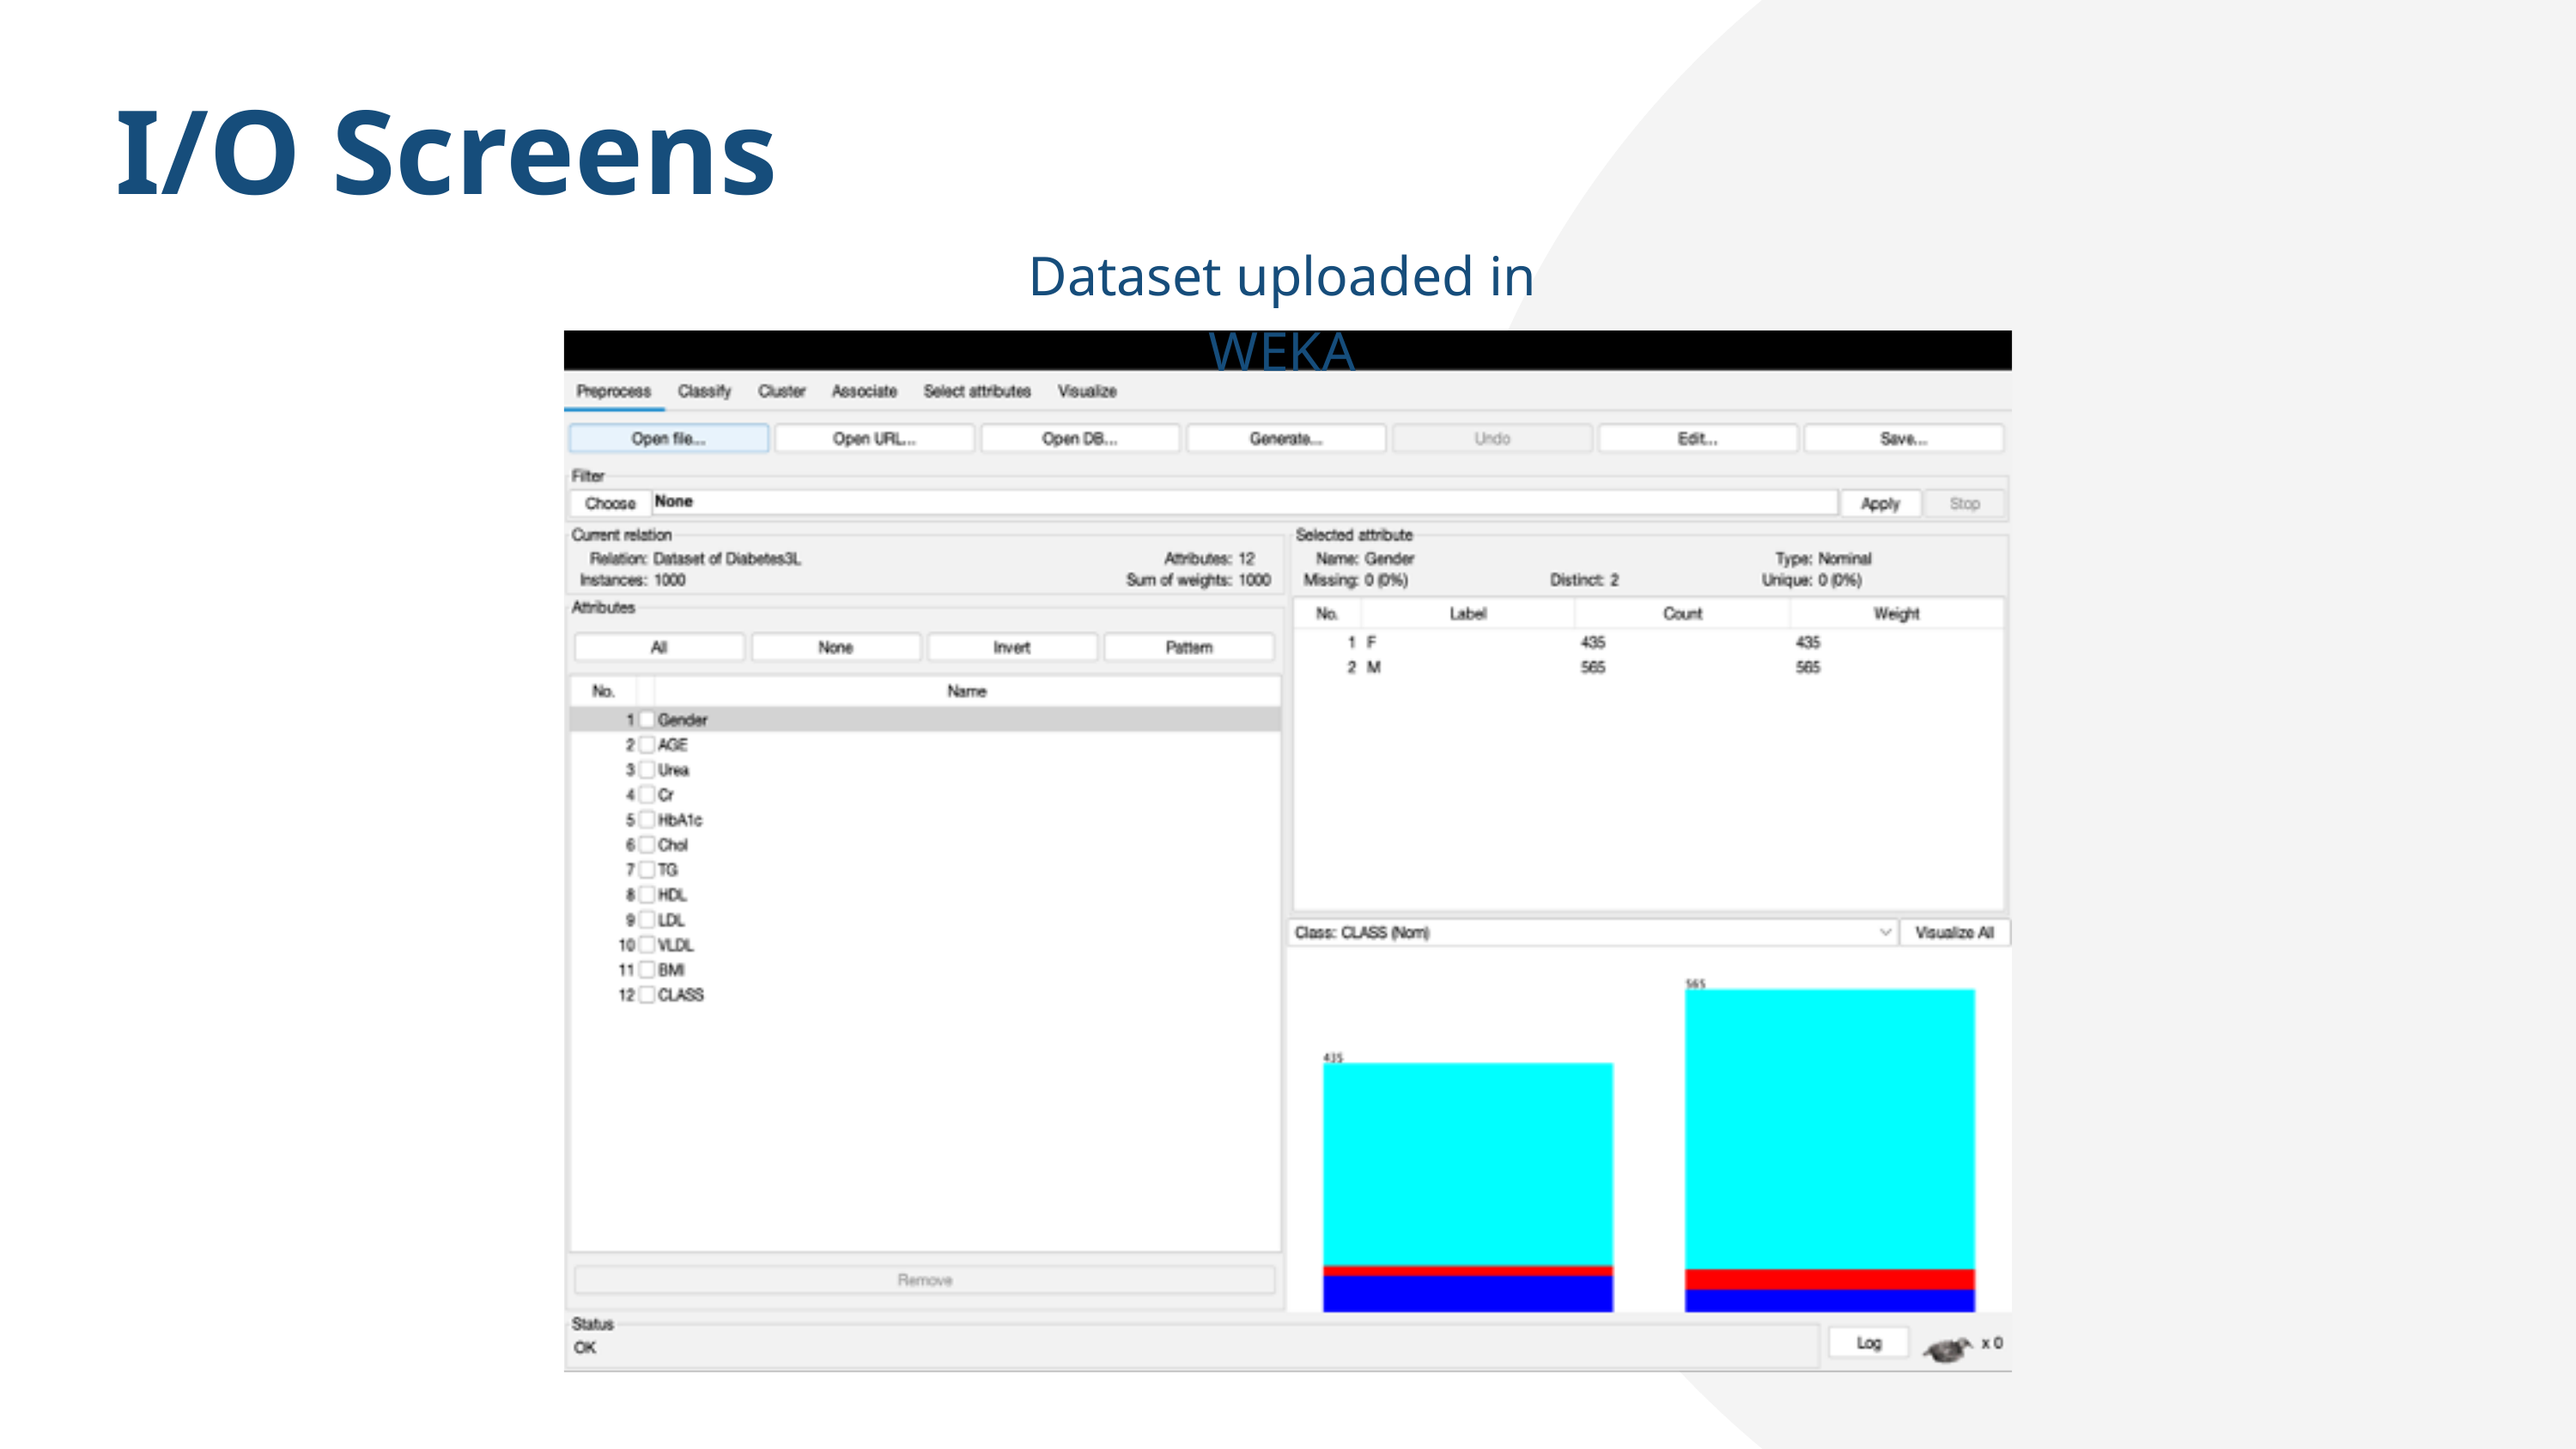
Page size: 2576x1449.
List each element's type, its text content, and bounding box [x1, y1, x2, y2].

text_box [563, 330, 1415, 1374]
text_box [1421, 0, 2576, 1449]
text_box I/O Screens [115, 66, 939, 218]
text_box Dataset uploaded in WEKA [956, 231, 1415, 382]
